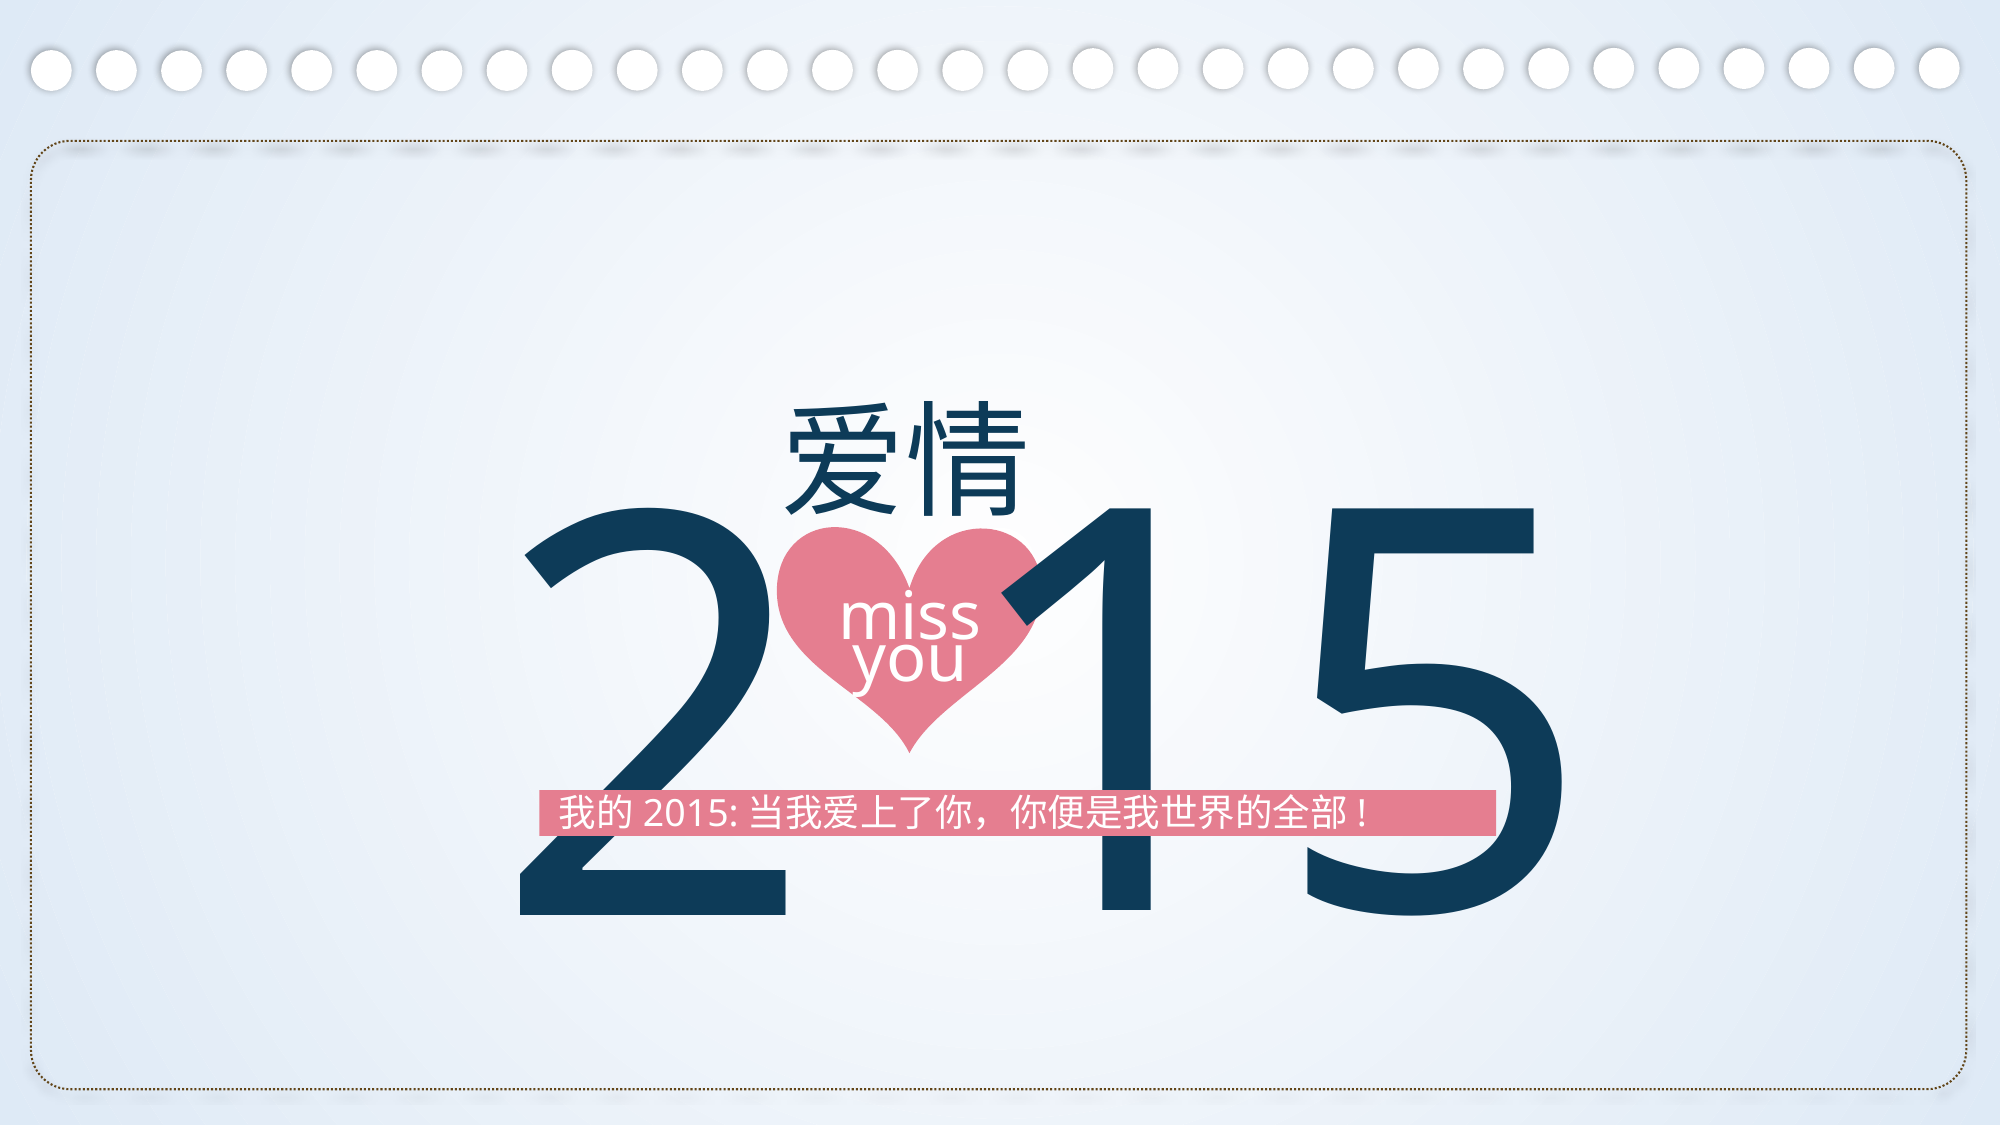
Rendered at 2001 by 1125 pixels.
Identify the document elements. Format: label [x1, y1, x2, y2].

text_box [1722, 47, 1766, 91]
text_box [941, 49, 985, 92]
text_box [29, 139, 1968, 1091]
text_box [485, 49, 529, 92]
text_box [290, 49, 334, 92]
text_box [1006, 48, 1050, 92]
text_box [550, 48, 594, 92]
text_box [811, 48, 854, 92]
text_box [1852, 46, 1896, 90]
text_box [1201, 47, 1245, 91]
text_box [1331, 47, 1375, 91]
text_box [745, 48, 789, 92]
text_box [1071, 47, 1115, 91]
text_box [94, 49, 138, 92]
text_box [680, 49, 724, 92]
text_box [355, 49, 399, 92]
text_box [1462, 47, 1505, 91]
text_box [1592, 46, 1636, 90]
text_box [1266, 47, 1310, 91]
text_box [876, 48, 920, 92]
text_box [1787, 46, 1831, 90]
text_box [420, 49, 464, 93]
text_box [1917, 46, 1961, 90]
text_box [1136, 47, 1180, 91]
text_box [1657, 46, 1701, 90]
text_box [29, 49, 73, 92]
text_box [225, 49, 269, 92]
text_box [615, 48, 659, 92]
text_box [1396, 47, 1440, 91]
text_box [160, 49, 204, 93]
text_box [1527, 47, 1571, 91]
